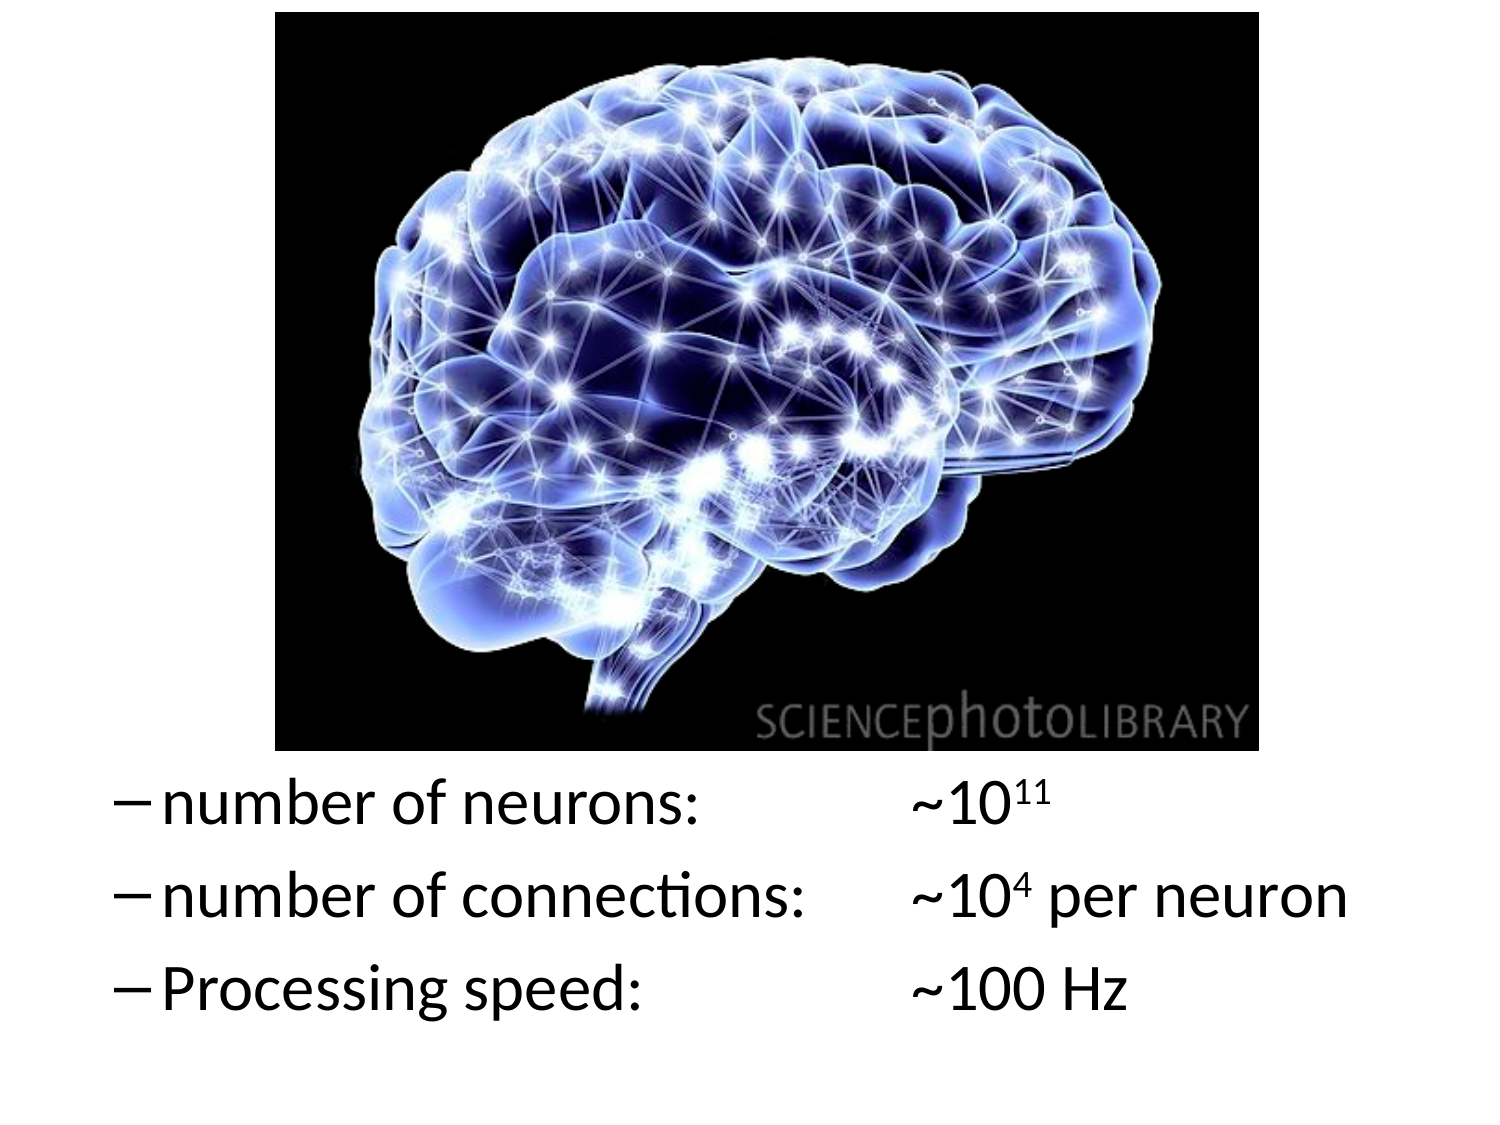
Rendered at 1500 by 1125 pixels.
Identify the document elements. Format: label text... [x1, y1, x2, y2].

picture [274, 12, 1259, 752]
list number of neurons: ~1011 number of connections: ~104 per neuron Processing speed: ~100 Hz [24, 750, 1425, 1036]
